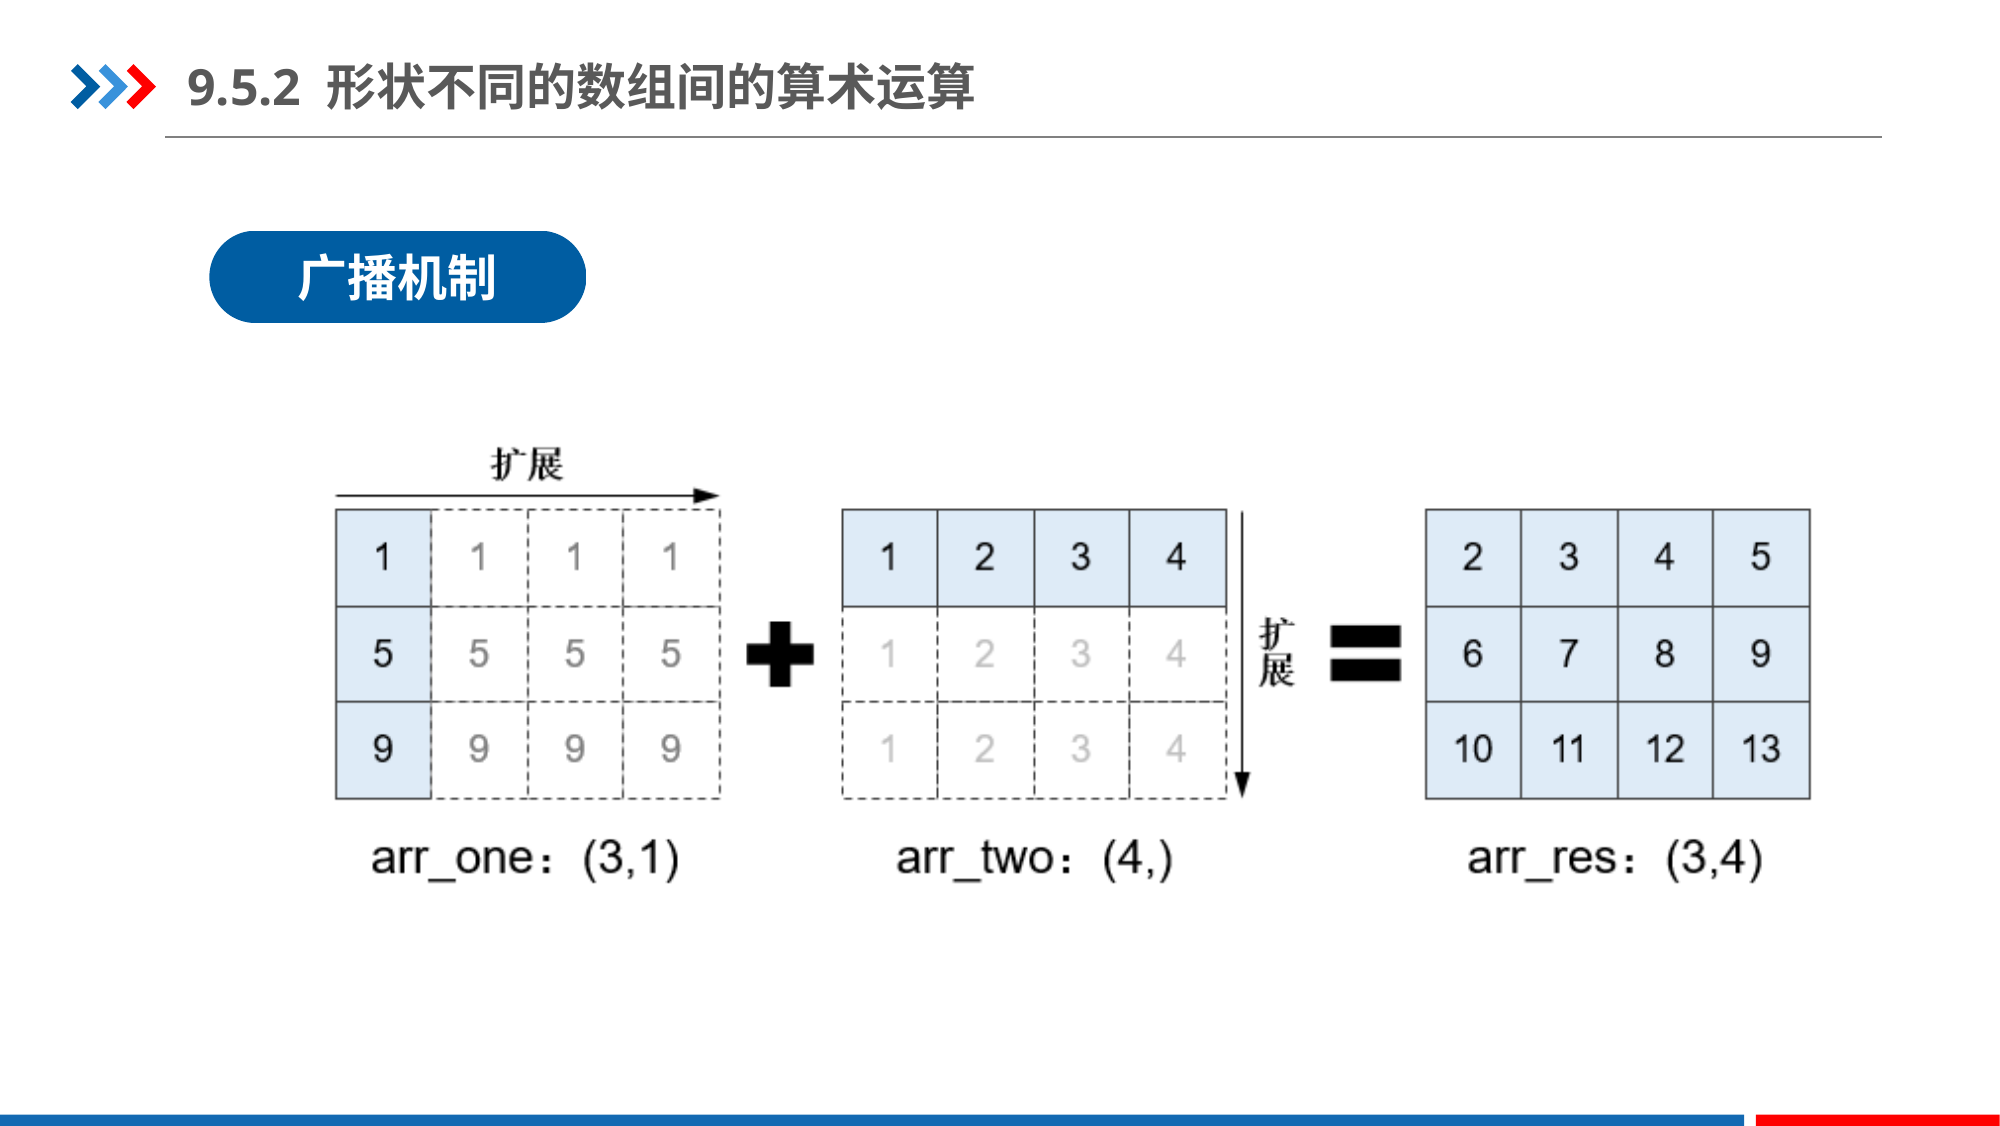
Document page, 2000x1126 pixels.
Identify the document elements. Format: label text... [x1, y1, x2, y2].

text_box 广播机制 [207, 228, 589, 326]
text_box 9.5.2 形状不同的数组间的算术运算 [187, 43, 1024, 127]
picture [302, 422, 1839, 925]
